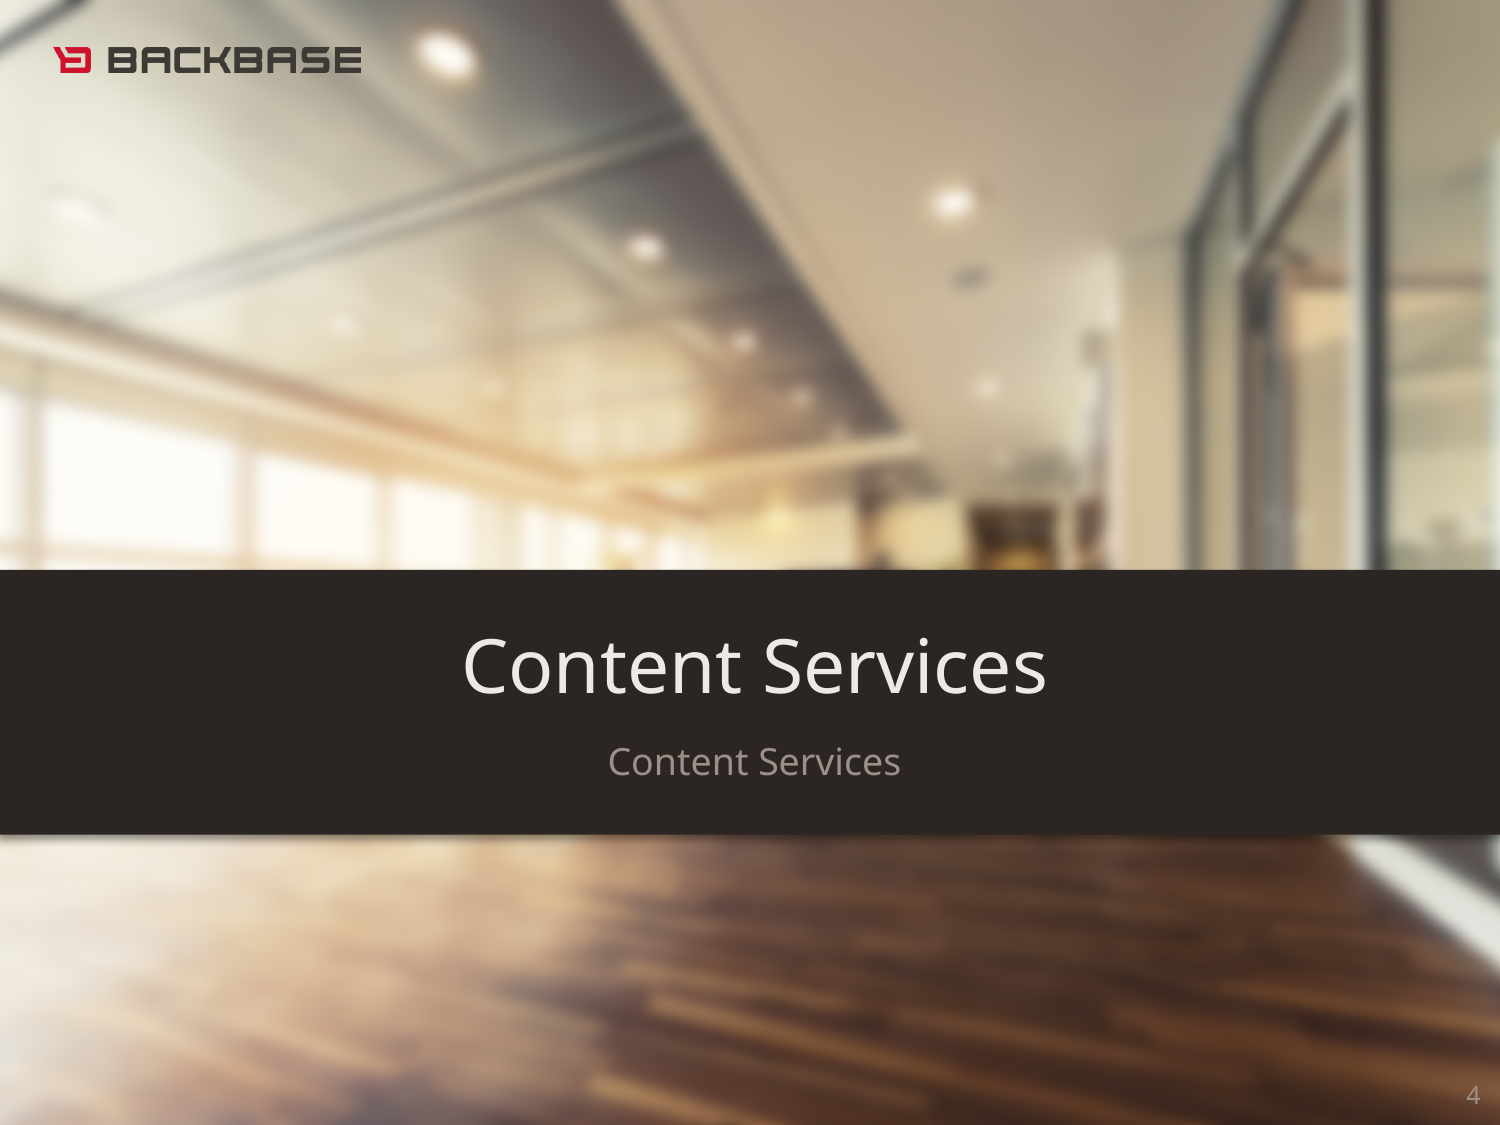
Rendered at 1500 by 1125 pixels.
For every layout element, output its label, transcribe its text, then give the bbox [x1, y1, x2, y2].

picture [0, 0, 1500, 569]
list Content Services [54, 611, 1455, 730]
picture [0, 835, 1500, 1125]
list Content Services [54, 730, 1455, 807]
slide_number 4 [1221, 1076, 1496, 1118]
